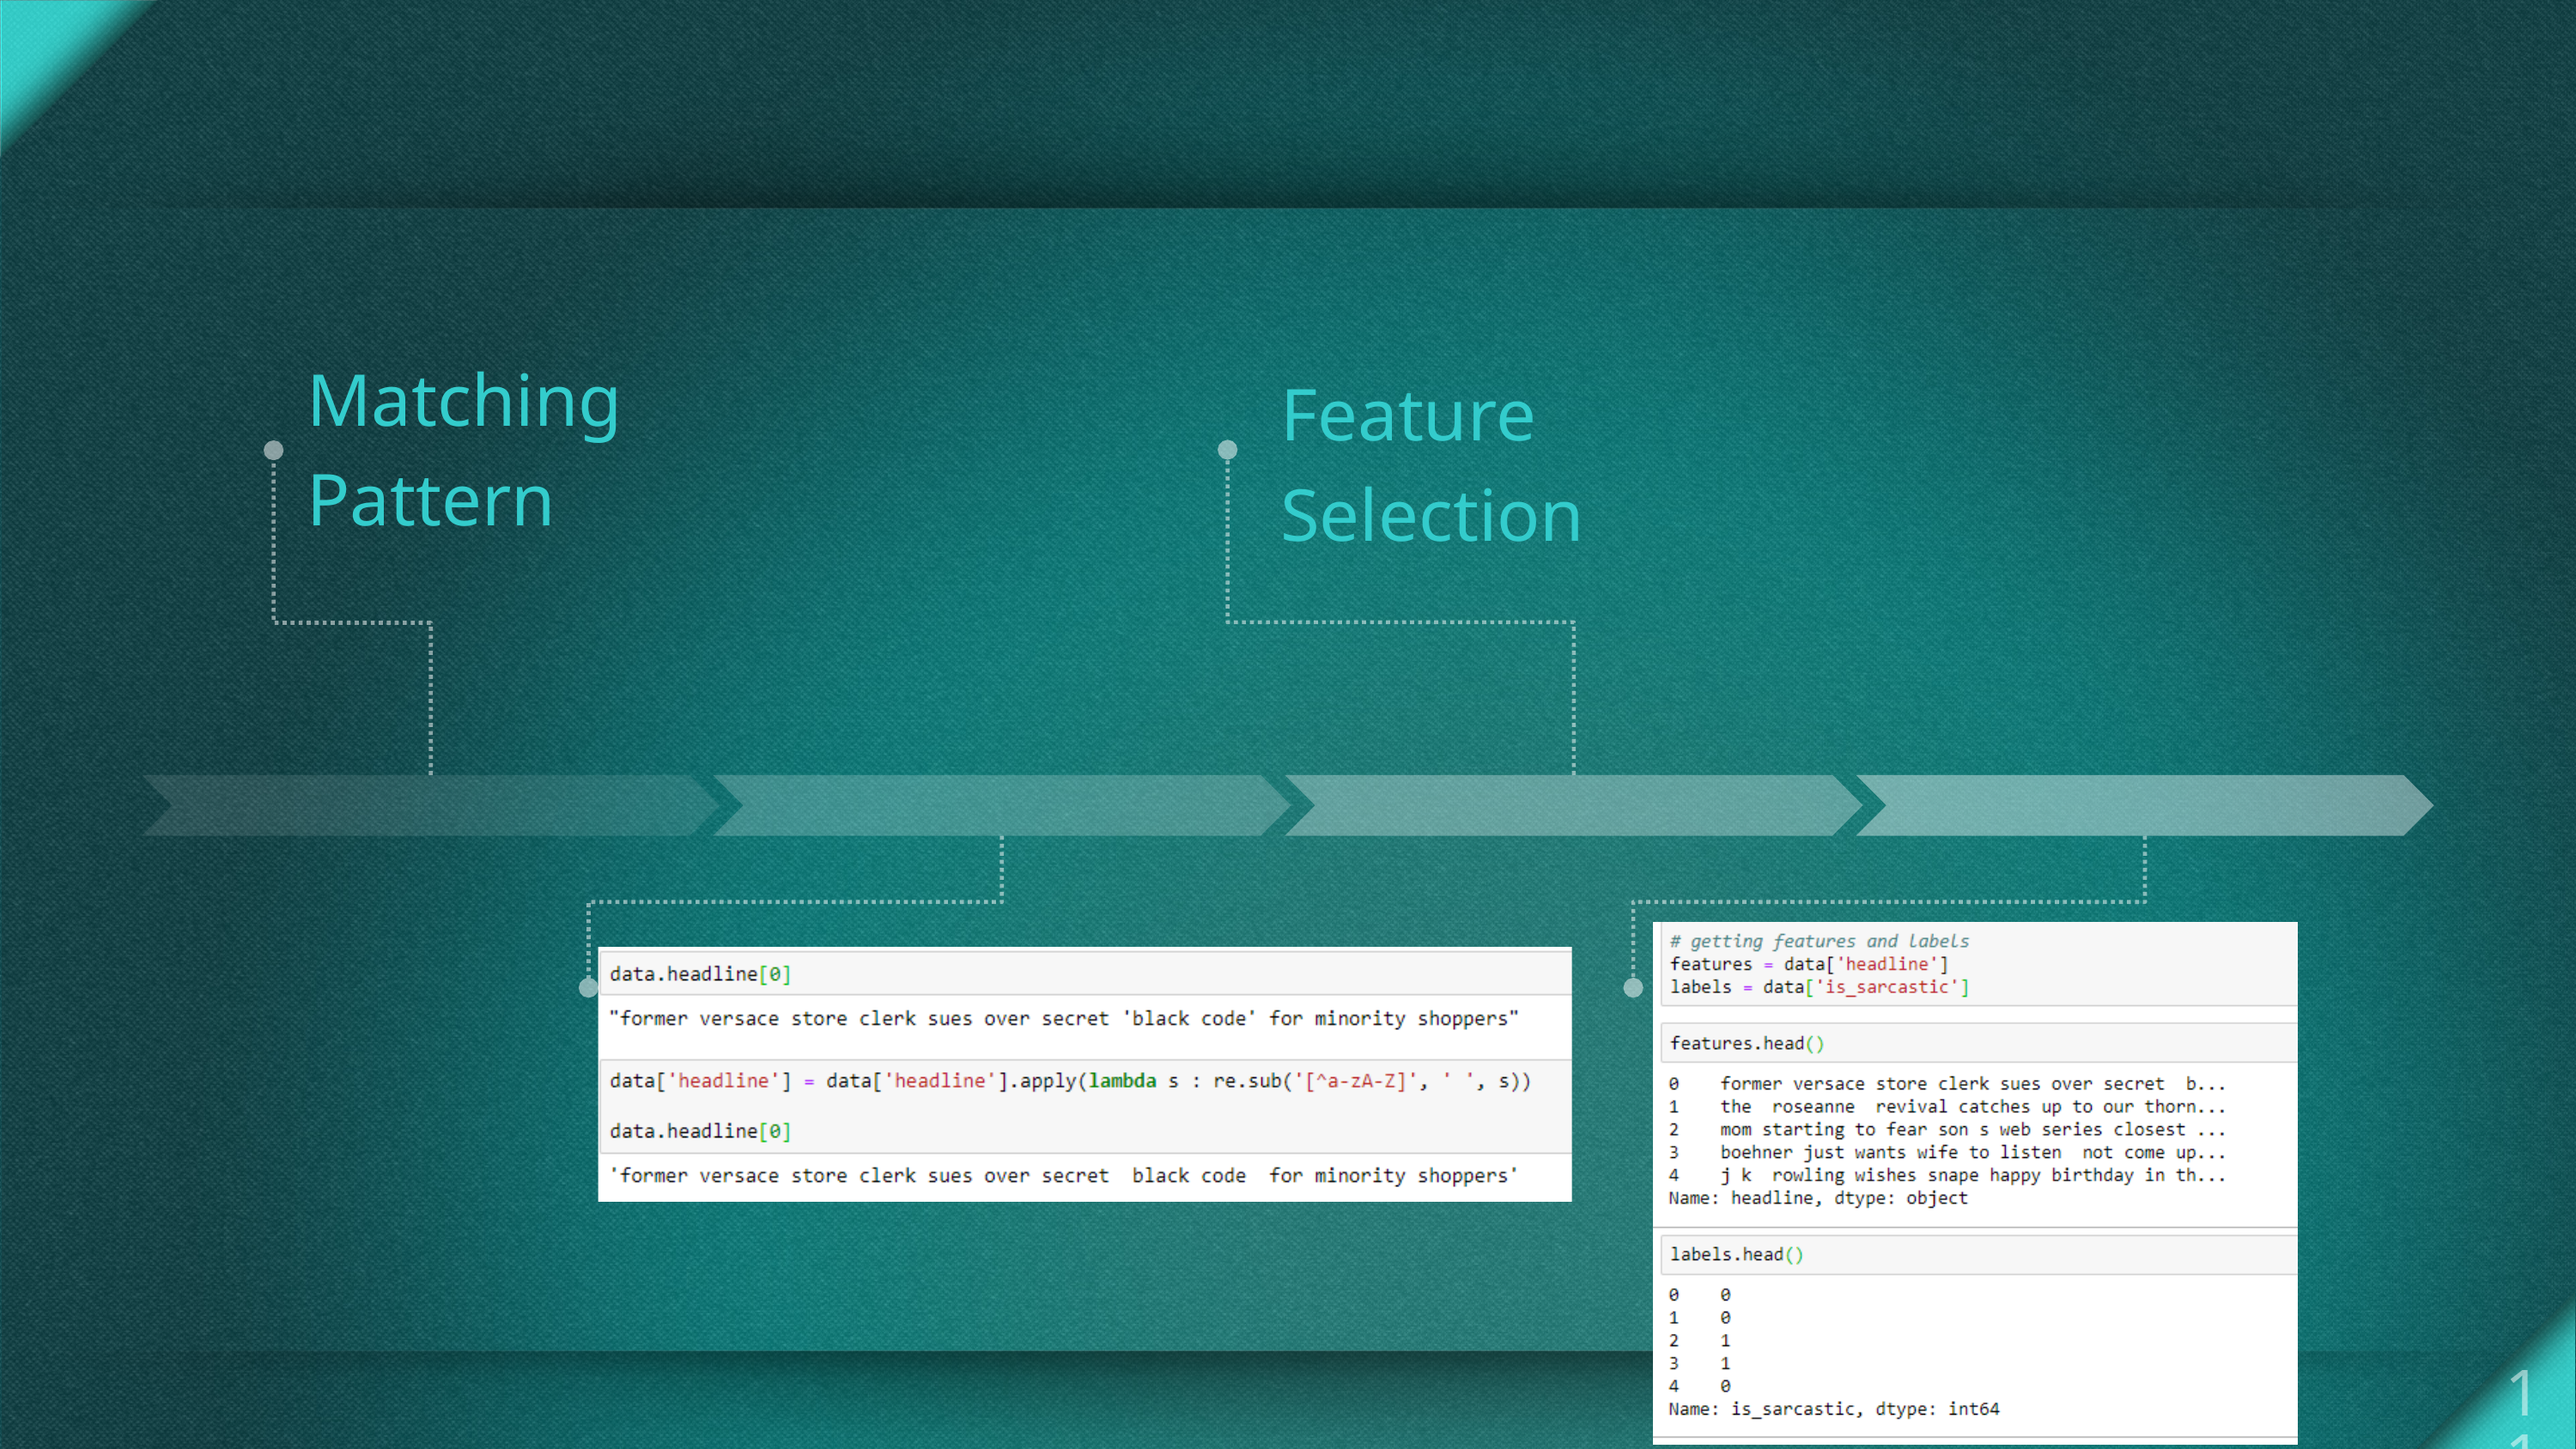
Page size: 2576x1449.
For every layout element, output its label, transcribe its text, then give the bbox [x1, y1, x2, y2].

slide_number 11 [2482, 1356, 2576, 1434]
list Matching Pattern [283, 335, 842, 561]
list Feature Selection [1257, 336, 2110, 590]
picture [2567, 1434, 2576, 1449]
picture [0, 0, 2576, 1449]
